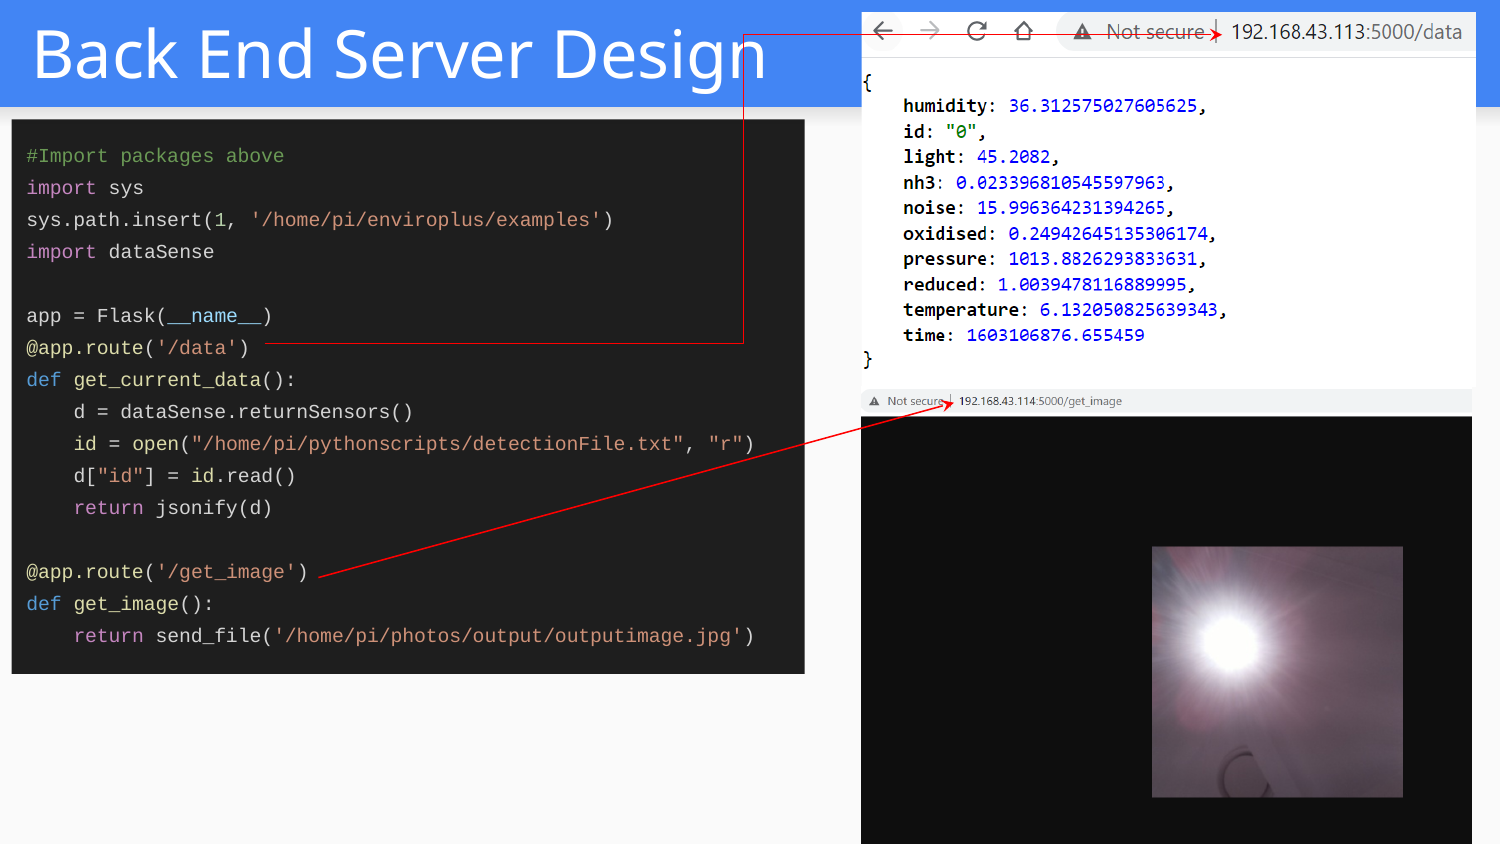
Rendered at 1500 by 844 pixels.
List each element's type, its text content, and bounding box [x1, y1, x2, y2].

picture [861, 11, 1488, 844]
title Back End Server Design [16, 2, 1464, 102]
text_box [318, 402, 955, 578]
text_box #Import packages above import sys sys.path.insert(1, '/home/pi/enviroplus/examples') import dataSense app = Flask(__name__) @app.route('/data') def get_current_data(): d = dataSense.returnSensors() id = open("/home/pi/pythonscripts/detectionFile.txt", "r") d["id"] = id.read() return jsonify(d) @app.route('/get_image') def get_image(): return send_file('/home/pi/photos/output/outputimage.jpg') [11, 119, 805, 674]
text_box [264, 34, 1223, 344]
